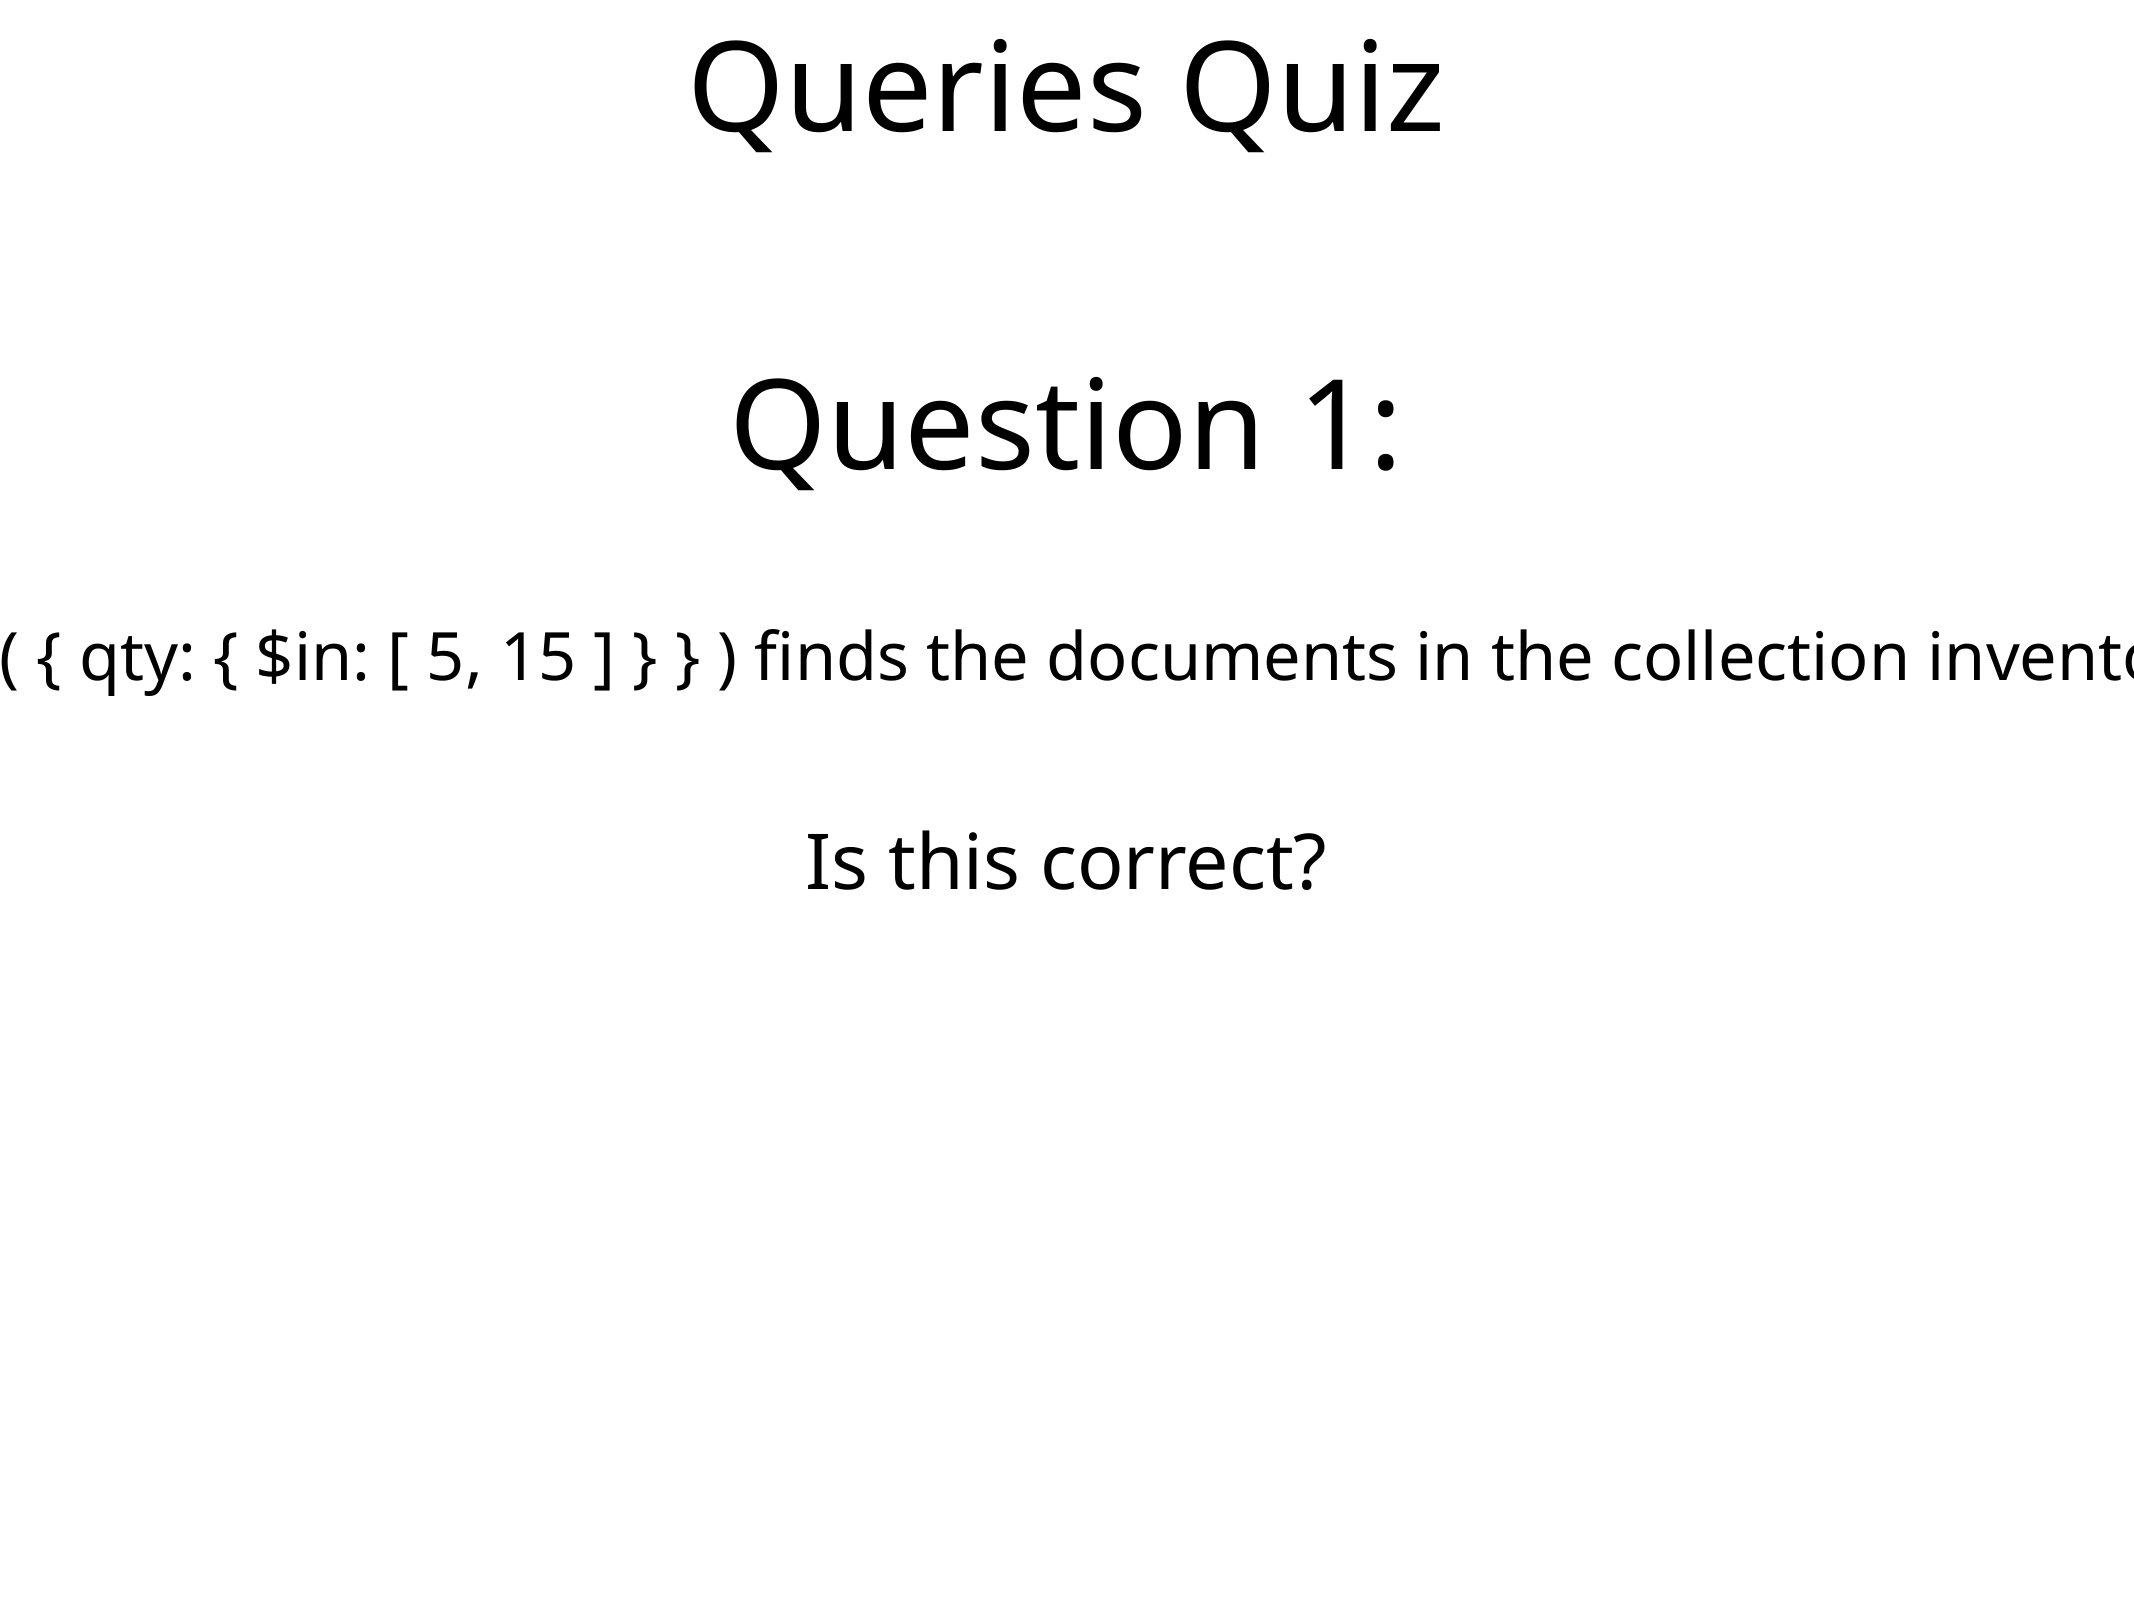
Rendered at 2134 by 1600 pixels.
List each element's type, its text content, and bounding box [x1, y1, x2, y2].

text_box This Query db.inventory.find( { qty: { $in: [ 5, 15 ] } } ) finds the documents in the collection inventory, having qty as 5 and 15. [0, 605, 2134, 703]
text_box Is this correct? [797, 803, 1337, 913]
text_box Question 1: [721, 336, 1412, 503]
text_box Queries Quiz [679, 0, 1455, 165]
